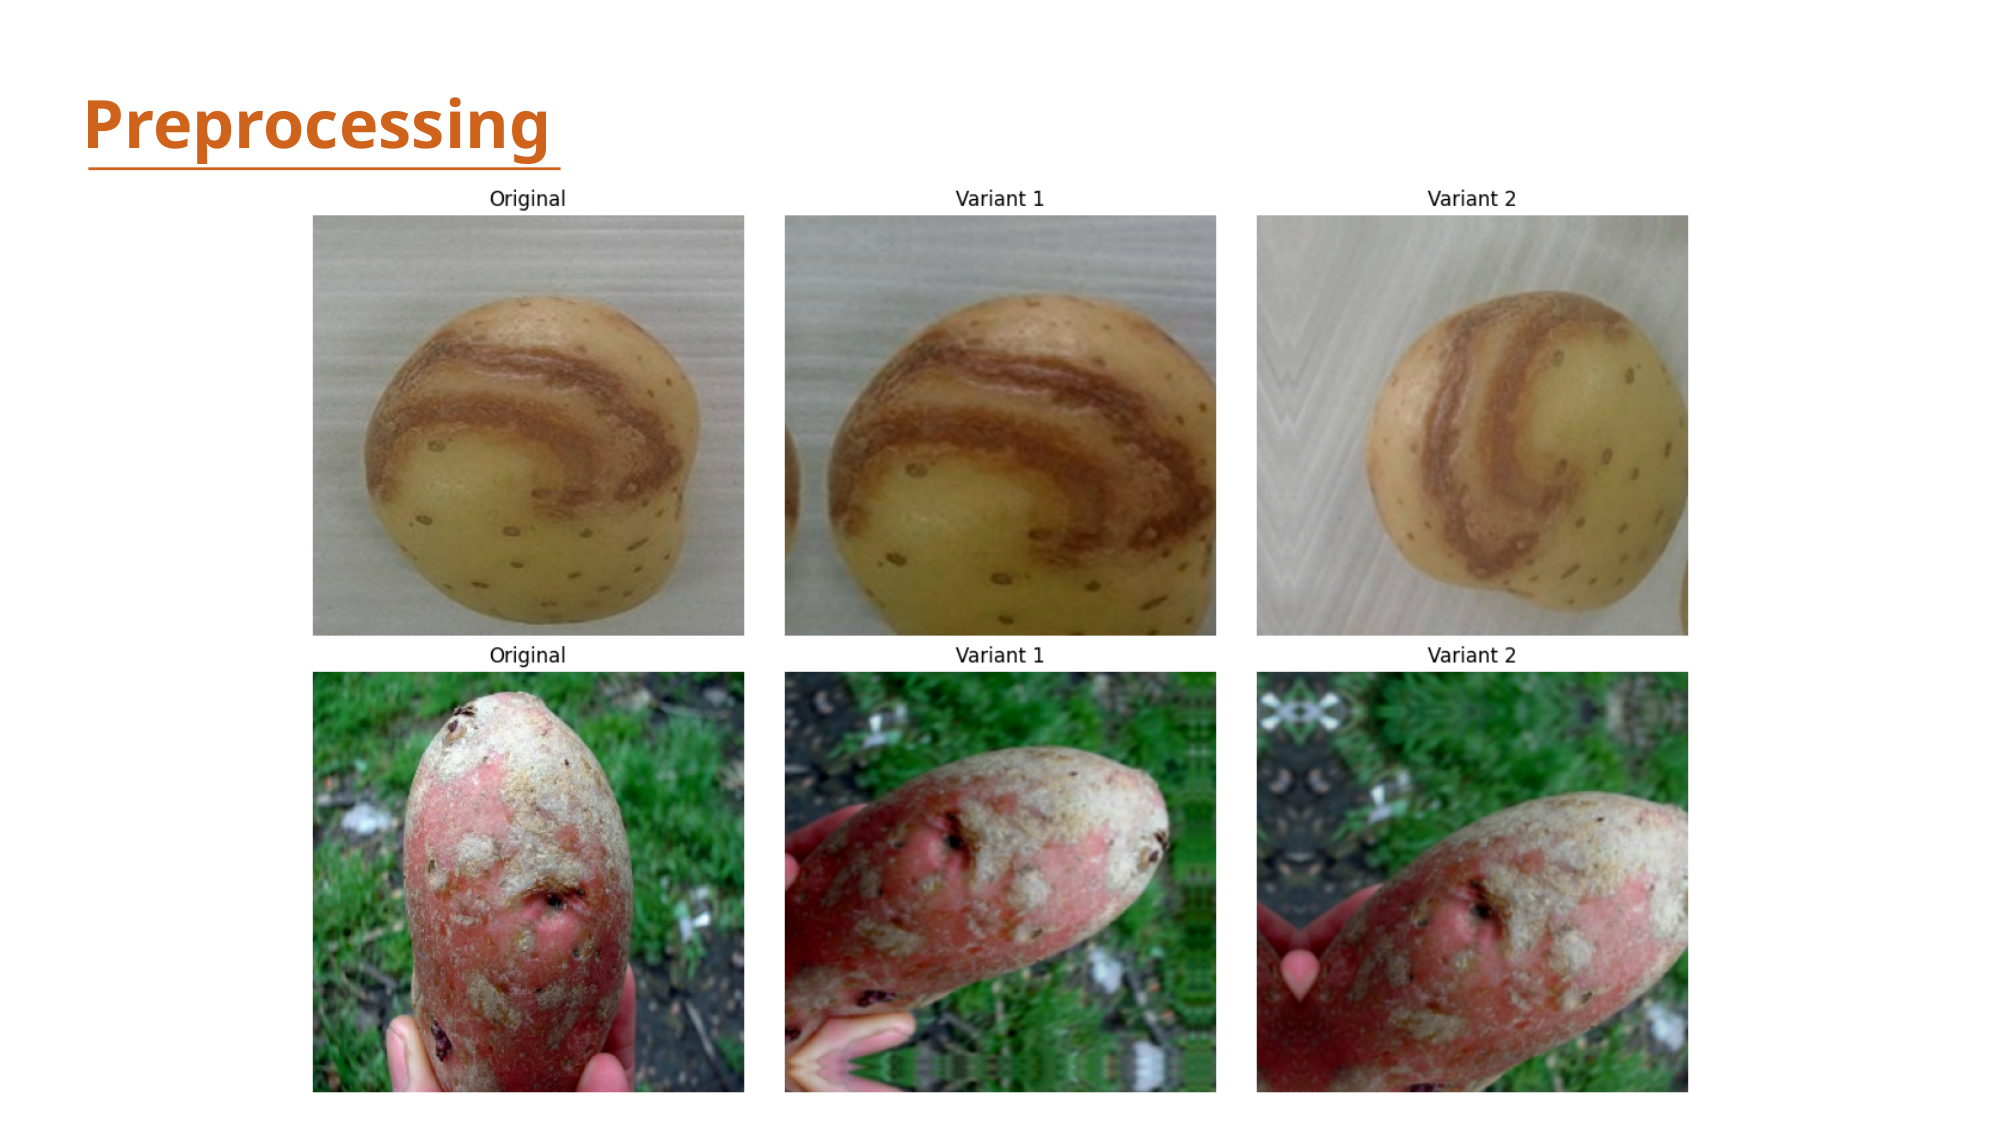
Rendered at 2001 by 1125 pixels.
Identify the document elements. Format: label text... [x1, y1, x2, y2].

text_box Preprocessing [67, 0, 968, 171]
picture [300, 177, 1700, 1105]
